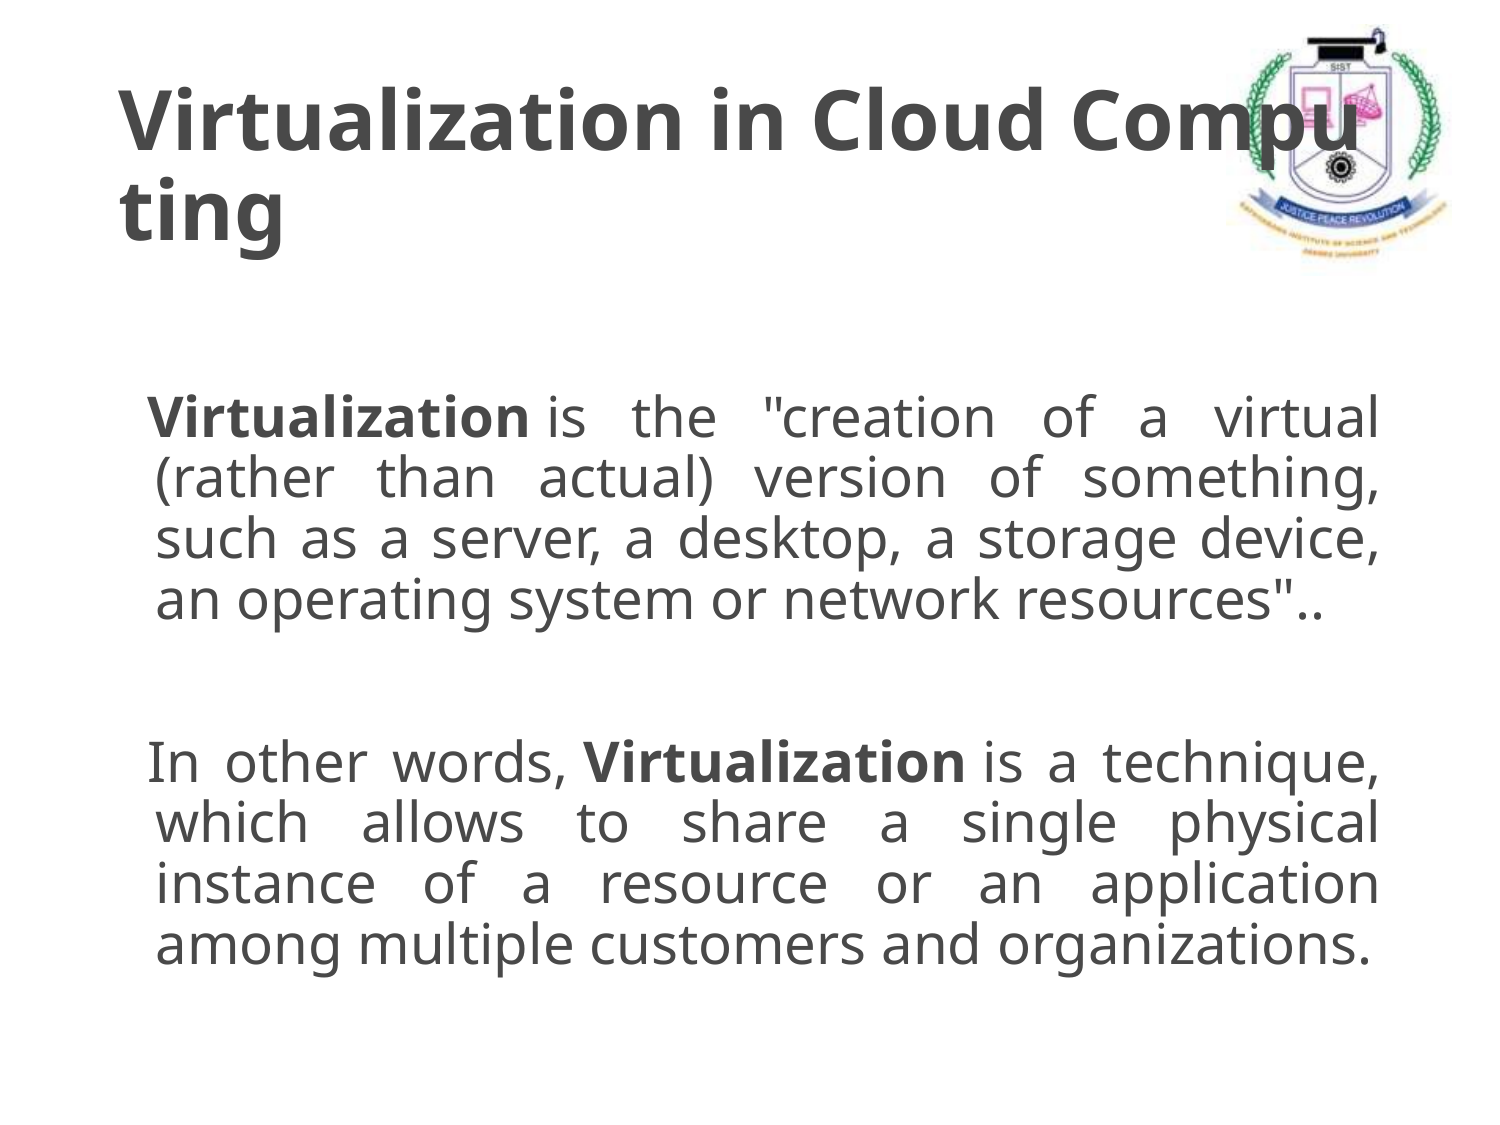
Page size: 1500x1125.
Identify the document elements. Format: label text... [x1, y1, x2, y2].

picture [1226, 24, 1452, 276]
list Virtualization is the "creation of a virtual (rather than actual) version of something, such as a server, a desktop, a storage device, an operating system or network resources".. In other words, Virtualization is a technique, which allows to share a single physical instance of a resource or an application among multiple customers and organizations. [103, 299, 1397, 1014]
title Virtualization in Cloud Computing [103, 59, 1397, 278]
